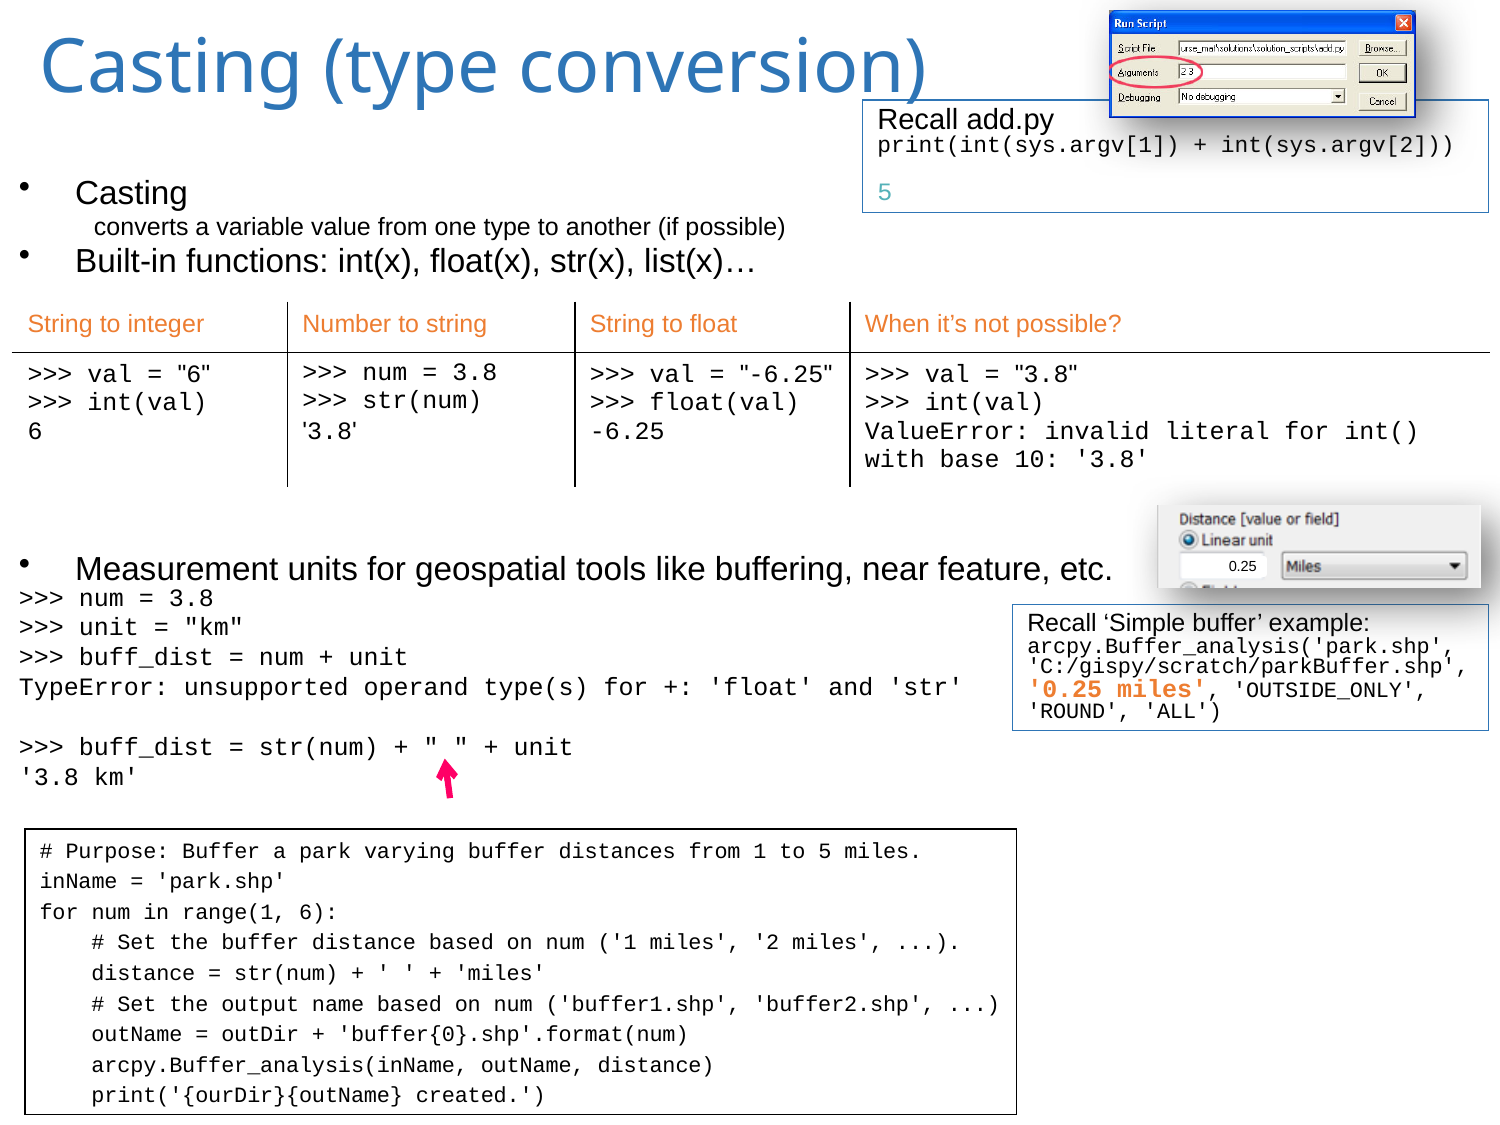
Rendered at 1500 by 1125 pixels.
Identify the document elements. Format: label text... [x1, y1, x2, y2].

title Casting (type conversion) [24, 24, 1098, 100]
text_box Recall add.py print(int(sys.argv[1]) + int(sys.argv[2])) 5 [862, 99, 1489, 213]
table_header String to integer [13, 303, 287, 352]
table_header When it’s not possible? [851, 303, 1488, 352]
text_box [1156, 504, 1481, 589]
table_cell >>> val = "3.8" >>> int(val) ValueError: invalid literal for int() with base 10: '3.8' [851, 353, 1488, 487]
text_box Recall ‘Simple buffer’ example: arcpy.Buffer_analysis('park.shp', 'C:/gispy/scratch/parkBuffer.shp', '0.25 miles', 'OUTSIDE_ONLY', 'ROUND', 'ALL') [1012, 604, 1489, 731]
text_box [444, 758, 451, 799]
table_header Number to string [288, 303, 574, 352]
table_header String to float [576, 303, 849, 352]
table_cell >>> val = "-6.25" >>> float(val) -6.25 [576, 353, 849, 487]
list Casting converts a variable value from one type to another (if possible) Built-in functions: int(x), float(x), str(x), list(x)… Measurement units for geospatial tools like buffering, near feature, etc. >>> num = 3.8 >>> unit = "km" >>> buff_dist = num + unit TypeError: unsupported operand type(s) for +: 'float' and 'str' >>> buff_dist = str(num) + " " + unit '3.8 km' [3, 125, 1429, 813]
table_cell >>> val = "6" >>> int(val) 6 [13, 353, 287, 487]
table_cell >>> num = 3.8 >>> str(num) '3.8' [288, 353, 574, 487]
text_box # Purpose: Buffer a park varying buffer distances from 1 to 5 miles. inName = 'park.shp' for num in range(1, 6): # Set the buffer distance based on num ('1 miles', '2 miles', ...). distance = str(num) + ' ' + 'miles' # Set the output name based on num ('buffer1.shp', 'buffer2.shp', ...) outName = outDir + 'buffer{0}.shp'.format(num) arcpy.Buffer_analysis(inName, outName, distance) print('{ourDir}{outName} created.') [24, 828, 1017, 1115]
picture [1108, 10, 1417, 118]
